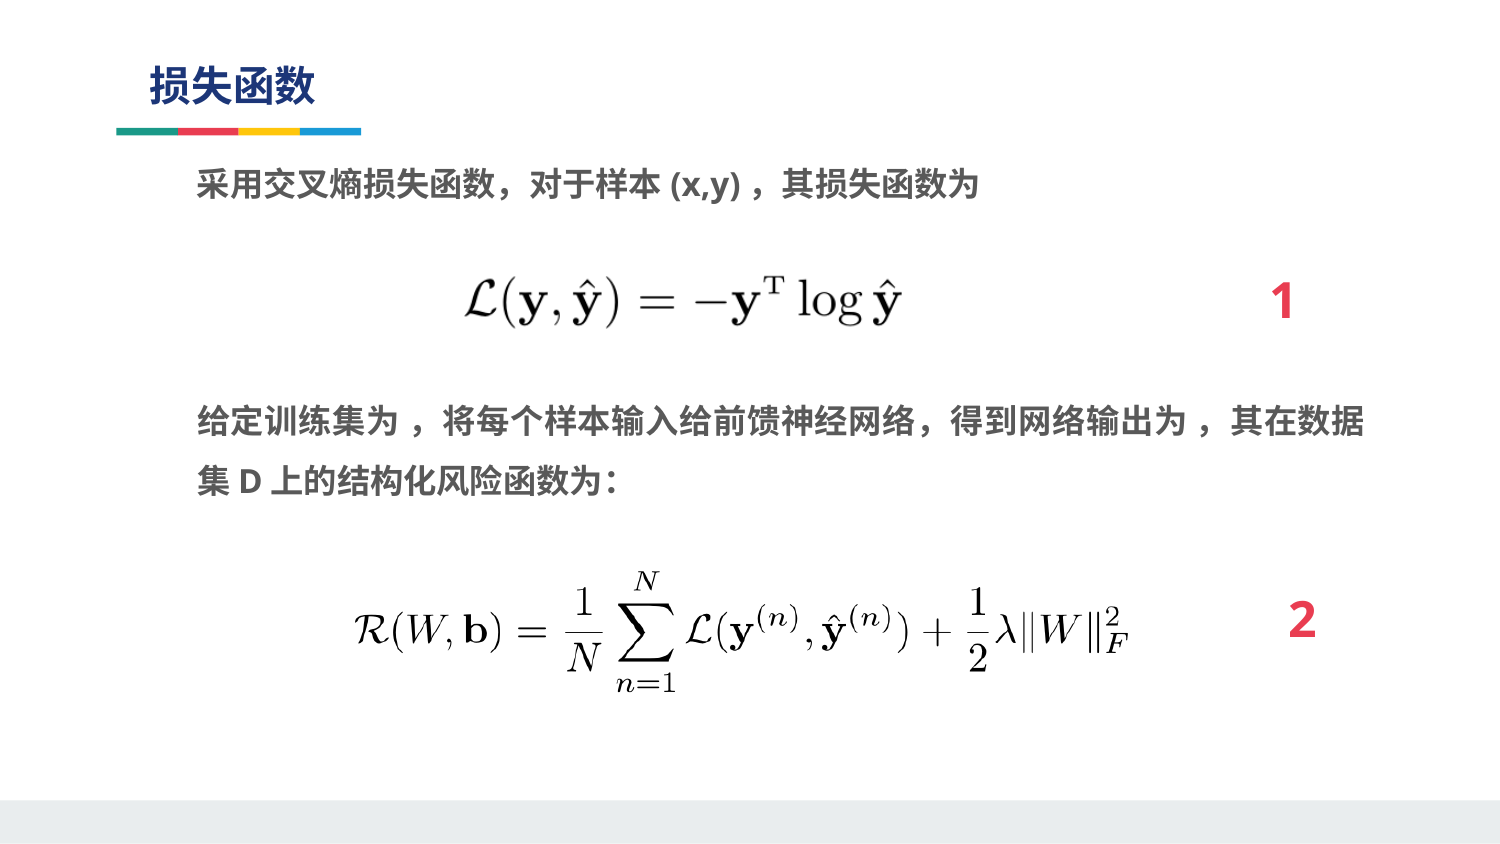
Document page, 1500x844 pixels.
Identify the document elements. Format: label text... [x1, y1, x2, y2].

text_box 2 [1273, 580, 1332, 656]
title 损失函数 [134, 44, 334, 129]
text_box 采用交叉熵损失函数，对于样本(x,y)，其损失函数为 [182, 155, 1163, 210]
text_box 1 [1254, 260, 1313, 336]
picture [347, 564, 1134, 702]
picture [440, 261, 905, 342]
